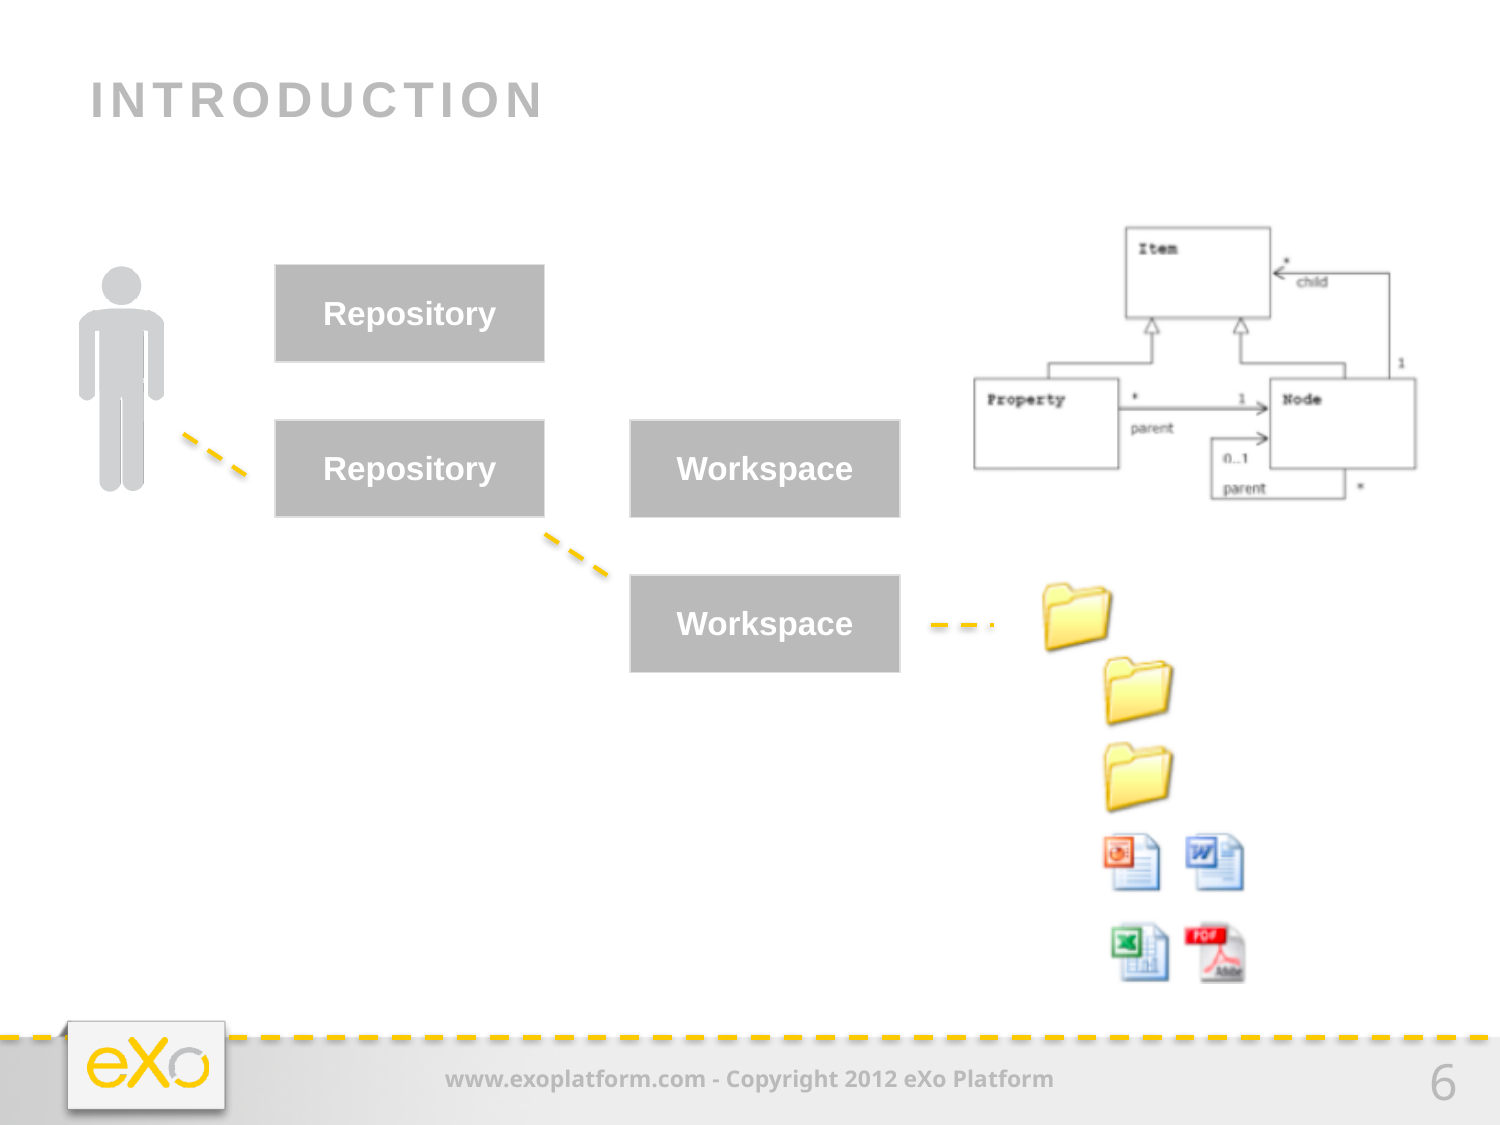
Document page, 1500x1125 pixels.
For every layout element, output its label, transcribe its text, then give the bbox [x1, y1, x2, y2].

picture [0, 1010, 1500, 1125]
text_box Workspace [630, 420, 900, 518]
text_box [544, 533, 608, 576]
text_box Repository [274, 419, 545, 517]
text_box Repository [274, 264, 545, 362]
picture [962, 574, 1500, 984]
text_box Workspace [630, 575, 900, 673]
title INTRODUCTION [75, 37, 1425, 157]
picture [940, 214, 1426, 531]
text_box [182, 433, 246, 476]
picture [74, 249, 168, 508]
